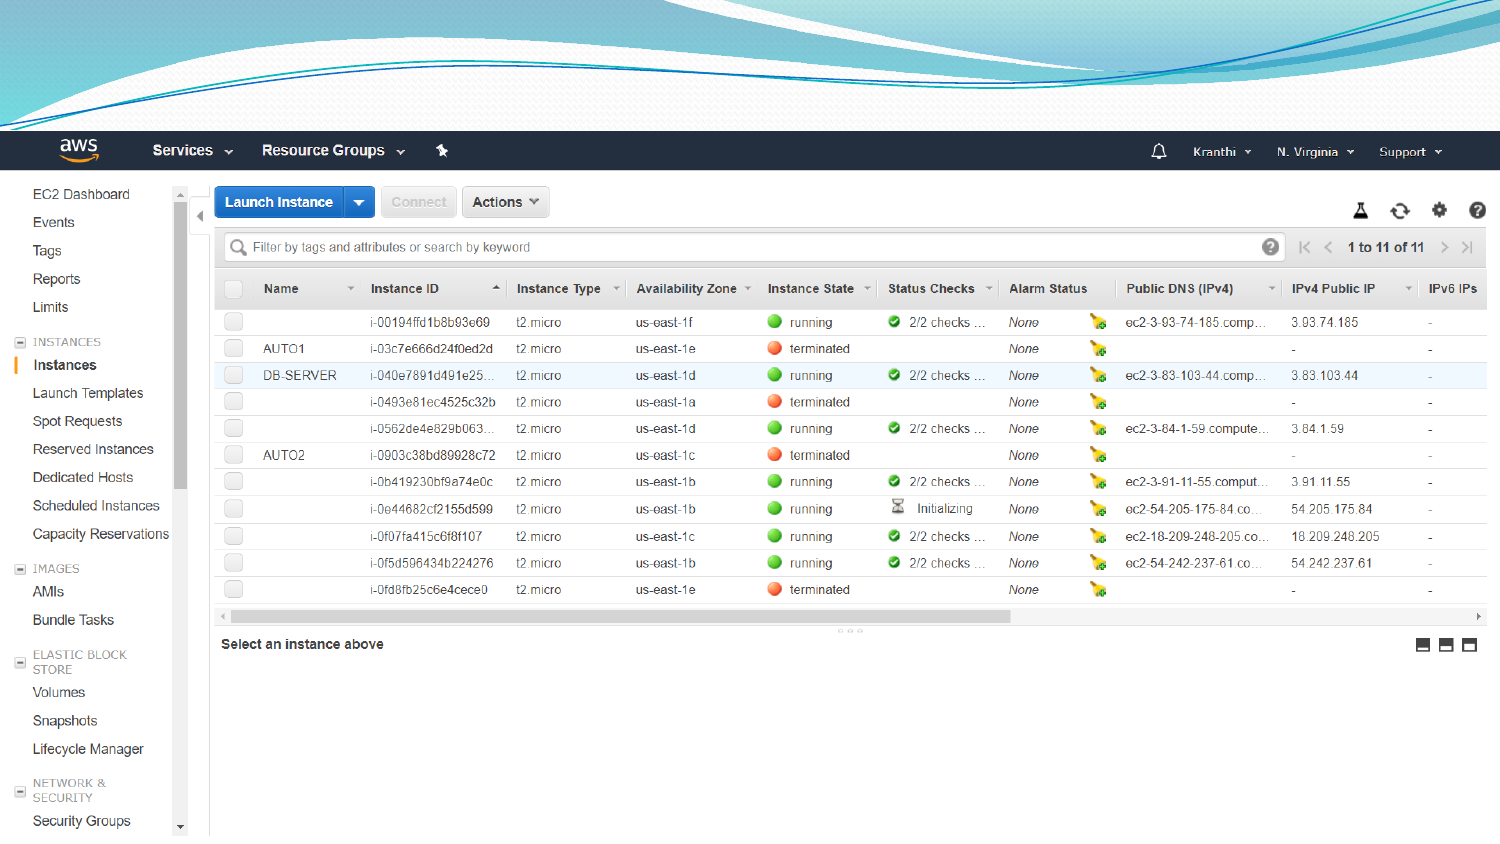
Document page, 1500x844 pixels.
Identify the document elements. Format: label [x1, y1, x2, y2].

picture [0, 130, 1500, 844]
